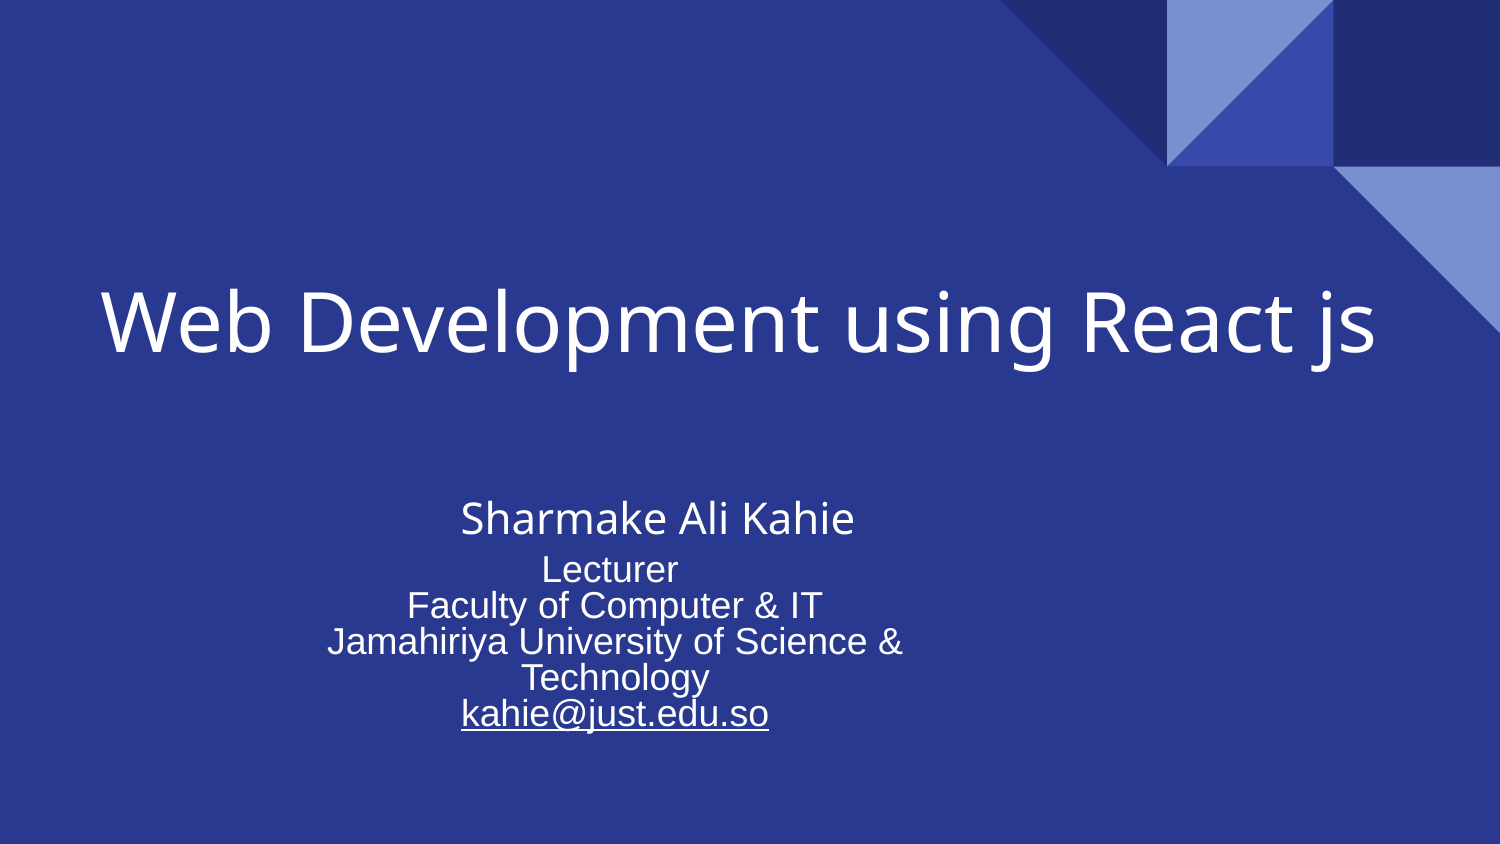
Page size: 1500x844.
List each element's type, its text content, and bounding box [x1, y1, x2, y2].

text_box Lecturer Faculty of Computer & IT Jamahiriya University of Science & Technology kahie@just.edu.so [240, 547, 991, 742]
subtitle Sharmake Ali Kahie [218, 475, 1098, 547]
title Web Development using React js [85, 246, 1435, 385]
